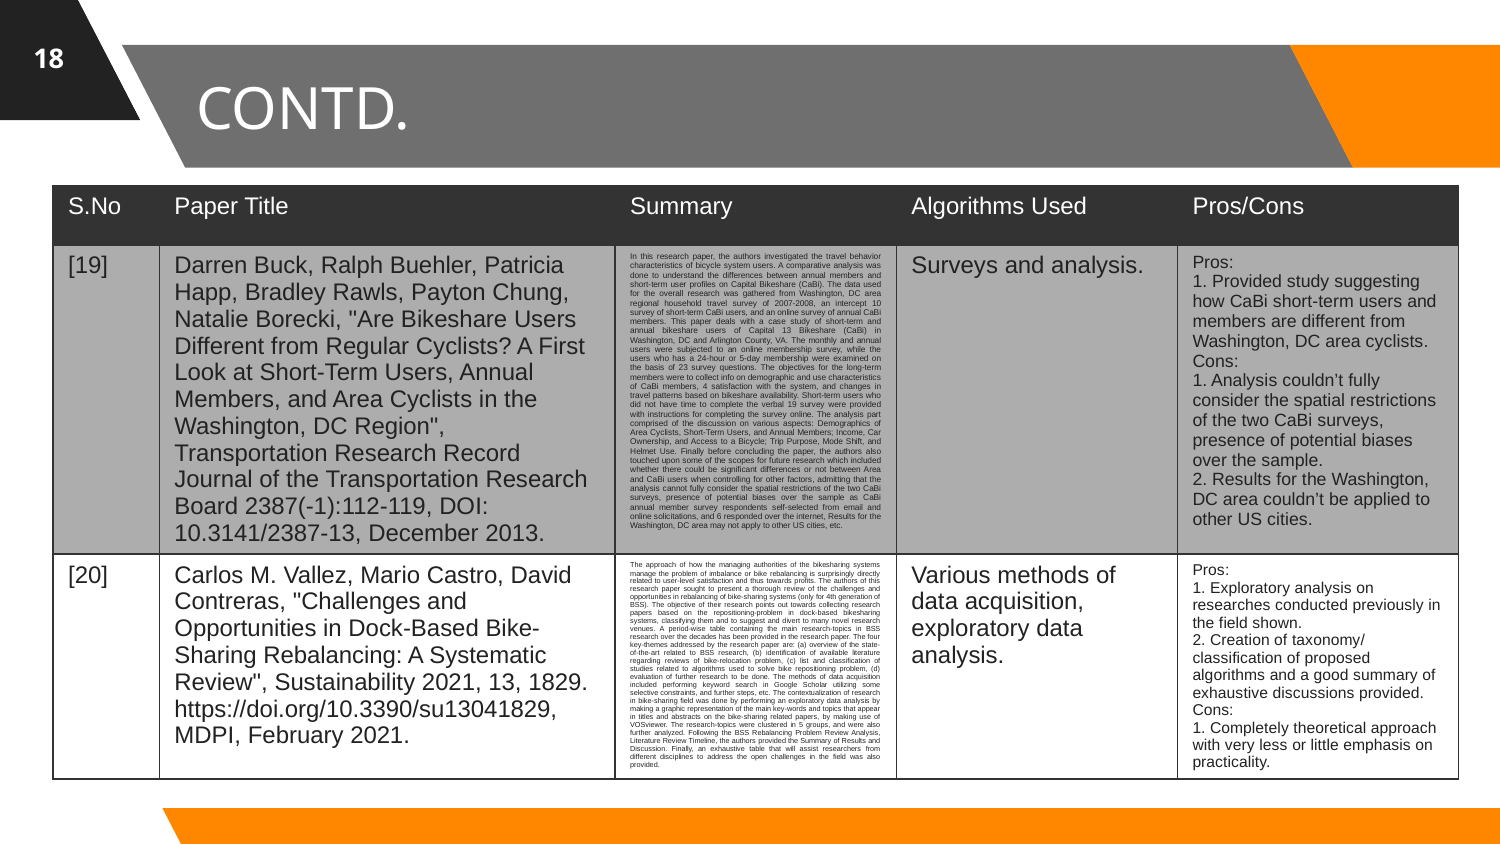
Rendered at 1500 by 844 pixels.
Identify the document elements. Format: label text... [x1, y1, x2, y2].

table_cell Pros: 1. Provided study suggesting how CaBi short-term users and members are different from Washington, DC area cyclists. Cons: 1. Analysis couldn’t fully consider the spatial restrictions of the two CaBi surveys, presence of potential biases over the sample. 2. Results for the Washington, DC area couldn’t be applied to other US cities. [1178, 246, 1458, 553]
table_cell [20] [54, 555, 159, 778]
slide_number 18 [0, 0, 98, 121]
table_header Algorithms Used [897, 186, 1177, 244]
table_cell Various methods of data acquisition, exploratory data analysis. [897, 555, 1177, 778]
table_cell Darren Buck, Ralph Buehler, Patricia Happ, Bradley Rawls, Payton Chung, Natalie Borecki, "Are Bikeshare Users Different from Regular Cyclists? A First Look at Short-Term Users, Annual Members, and Area Cyclists in the Washington, DC Region", Transportation Research Record Journal of the Transportation Research Board 2387(-1):112-119, DOI: 10.3141/2387-13, December 2013. [160, 246, 614, 553]
table_header Paper Title [160, 186, 614, 244]
table_cell In this research paper, the authors investigated the travel behavior characteristics of bicycle system users. A comparative analysis was done to understand the differences between annual members and short-term user profiles on Capital Bikeshare (CaBi). The data used for the overall research was gathered from Washington, DC area regional household travel survey of 2007-2008, an intercept 10 survey of short-term CaBi users, and an online survey of annual CaBi members. This paper deals with a case study of short-term and annual bikeshare users of Capital 13 Bikeshare (CaBi) in Washington, DC and Arlington County, VA. The monthly and annual users were subjected to an online membership survey, while the users who has a 24-hour or 5-day membership were examined on the basis of 23 survey questions. The objectives for the long-term members were to collect info on demographic and use characteristics of CaBi members, 4 satisfaction with the system, and changes in travel patterns based on bikeshare availability. Short-term users who did not have time to complete the verbal 19 survey were provided with instructions for completing the survey online. The analysis part comprised of the discussion on various aspects: Demographics of Area Cyclists, Short-Term Users, and Annual Members; Income, Car Ownership, and Access to a Bicycle; Trip Purpose, Mode Shift, and Helmet Use. Finally before concluding the paper, the authors also touched upon some of the scopes for future research which included whether there could be significant differences or not between Area and CaBi users when controlling for other factors, admitting that the analysis cannot fully consider the spatial restrictions of the two CaBi surveys, presence of potential biases over the sample as CaBi annual member survey respondents self-selected from email and online solicitations, and 6 responded over the internet, Results for the Washington, DC area may not apply to other US cities, etc. [616, 246, 896, 553]
table_header S.No [54, 186, 159, 244]
table_cell The approach of how the managing authorities of the bikesharing systems manage the problem of imbalance or bike rebalancing is surprisingly directly related to user-level satisfaction and thus towards profits. The authors of this research paper sought to present a thorough review of the challenges and opportunities in rebalancing of bike-sharing systems (only for 4th generation of BSS). The objective of their research points out towards collecting research papers based on the repositioning-problem in dock-based bikesharing systems, classifying them and to suggest and divert to many novel research venues. A period-wise table containing the main research-topics in BSS research over the decades has been provided in the research paper. The four key-themes addressed by the research paper are: (a) overview of the state-of-the-art related to BSS research, (b) identification of available literature regarding reviews of bike-relocation problem, (c) list and classification of studies related to algorithms used to solve bike repositioning problem, (d) evaluation of further research to be done. The methods of data acquisition included performing keyword search in Google Scholar utilizing some selective constraints, and further steps, etc. The contextualization of research in bike-sharing field was done by performing an exploratory data analysis by making a graphic representation of the main key-words and topics that appear in titles and abstracts on the bike-sharing related papers, by making use of VOSviewer. The research-topics were clustered in 5 groups, and were also further analyzed. Following the BSS Rebalancing Problem Review Analysis, Literature Review Timeline, the authors provided the Summary of Results and Discussion. Finally, an exhaustive table that will assist researchers from different disciplines to address the open challenges in the field was also provided. [616, 555, 896, 778]
table_cell Surveys and analysis. [897, 246, 1177, 553]
table_header Summary [616, 186, 896, 244]
table_header Pros/Cons [1178, 186, 1458, 244]
table_cell [19] [54, 246, 159, 553]
table_cell Pros: 1. Exploratory analysis on researches conducted previously in the field shown. 2. Creation of taxonomy/ classification of proposed algorithms and a good summary of exhaustive discussions provided. Cons: 1. Completely theoretical approach with very less or little emphasis on practicality. [1178, 555, 1458, 778]
table_cell Carlos M. Vallez, Mario Castro, David Contreras, "Challenges and Opportunities in Dock-Based Bike-Sharing Rebalancing: A Systematic Review", Sustainability 2021, 13, 1829. https://doi.org/10.3390/su13041829, MDPI, February 2021. [160, 555, 614, 778]
title CONTD. [181, 45, 1285, 169]
